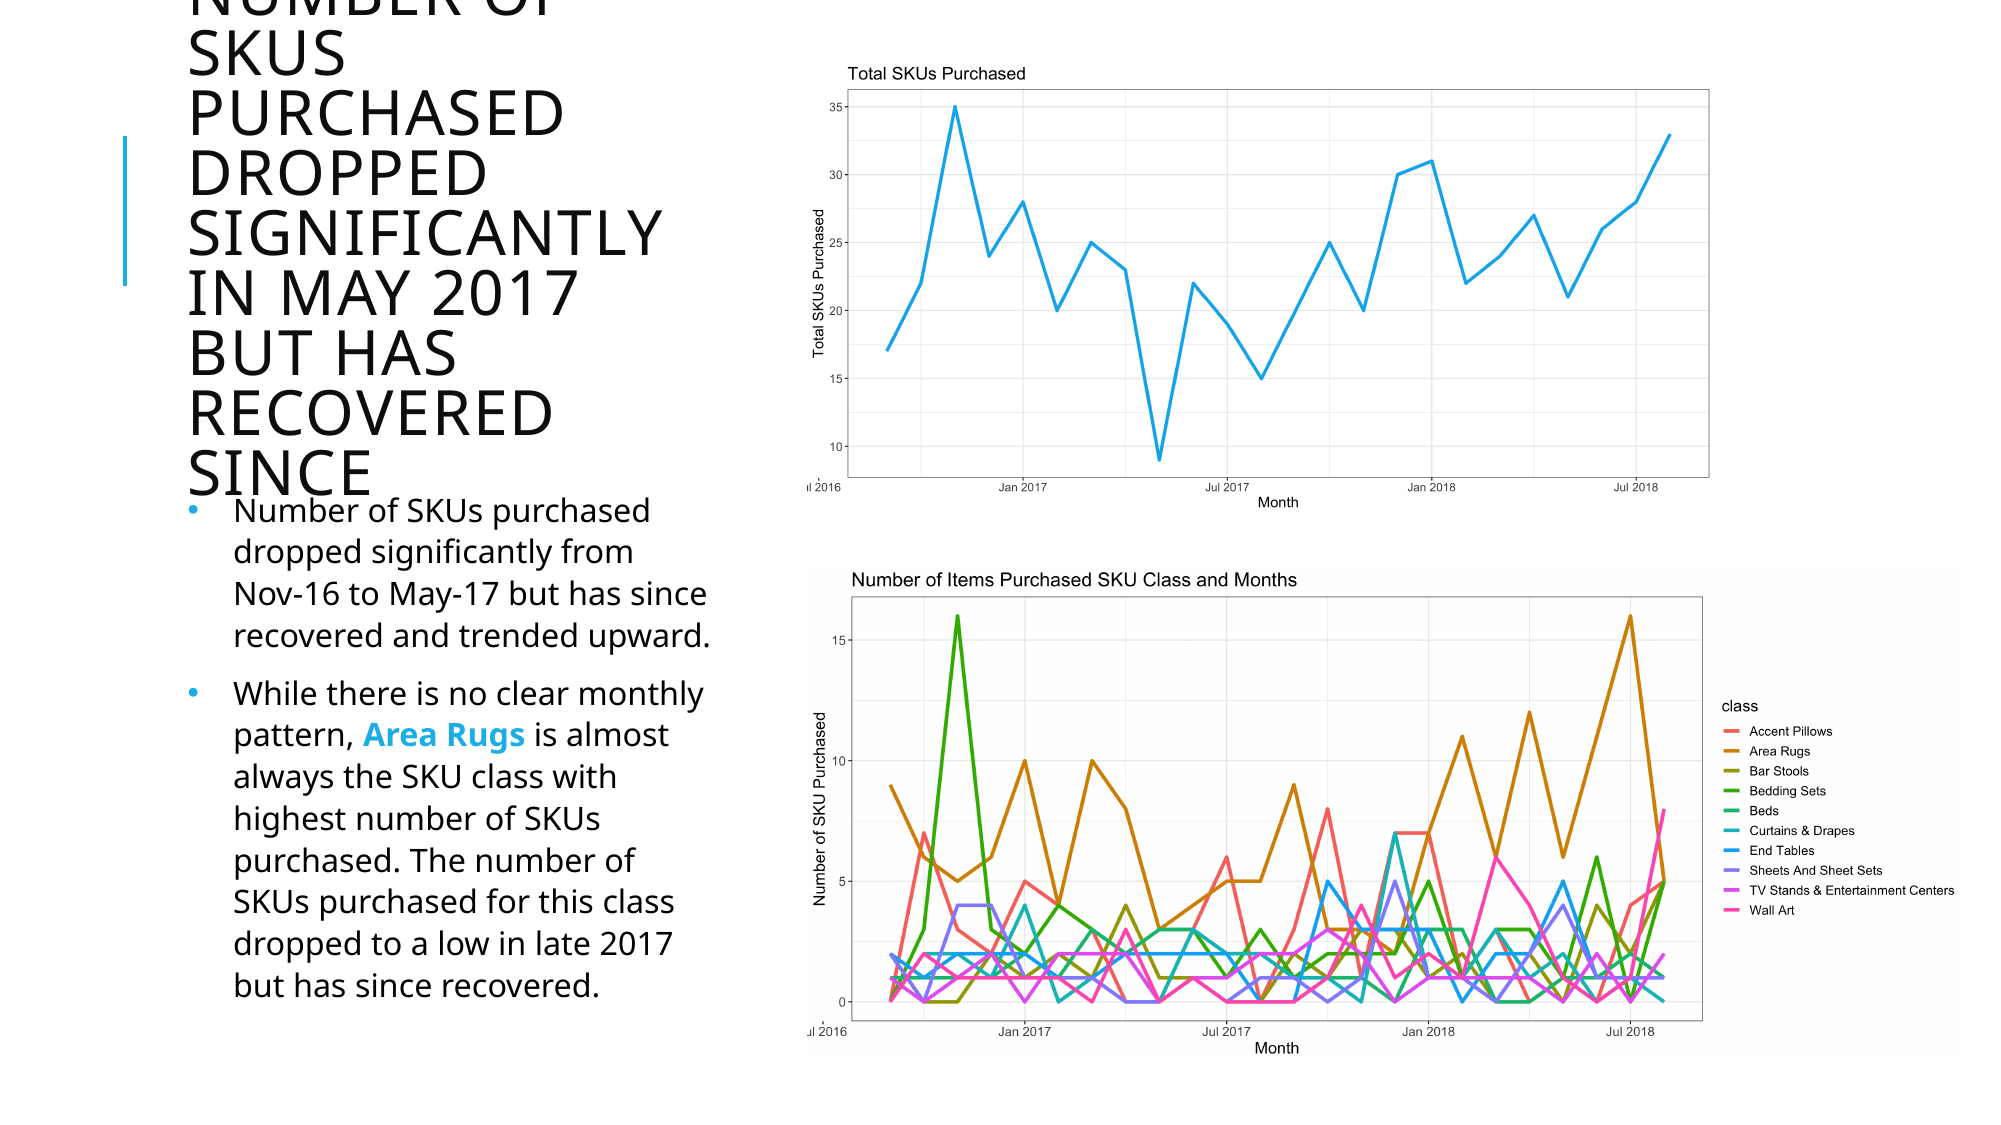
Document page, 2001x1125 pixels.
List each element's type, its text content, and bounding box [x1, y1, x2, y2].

picture [807, 61, 1716, 516]
title Number of SKUs purchased dropped significantly in May 2017 but has recovered since [172, 79, 727, 396]
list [807, 566, 1967, 1064]
list Number of SKUs purchased dropped significantly from Nov-16 to May-17 but has since recovered and trended upward. While there is no clear monthly pattern, Area Rugs is almost always the SKU class with highest number of SKUs purchased. The number of SKUs purchased for this class dropped to a low in late 2017 but has since recovered. [172, 479, 727, 1021]
